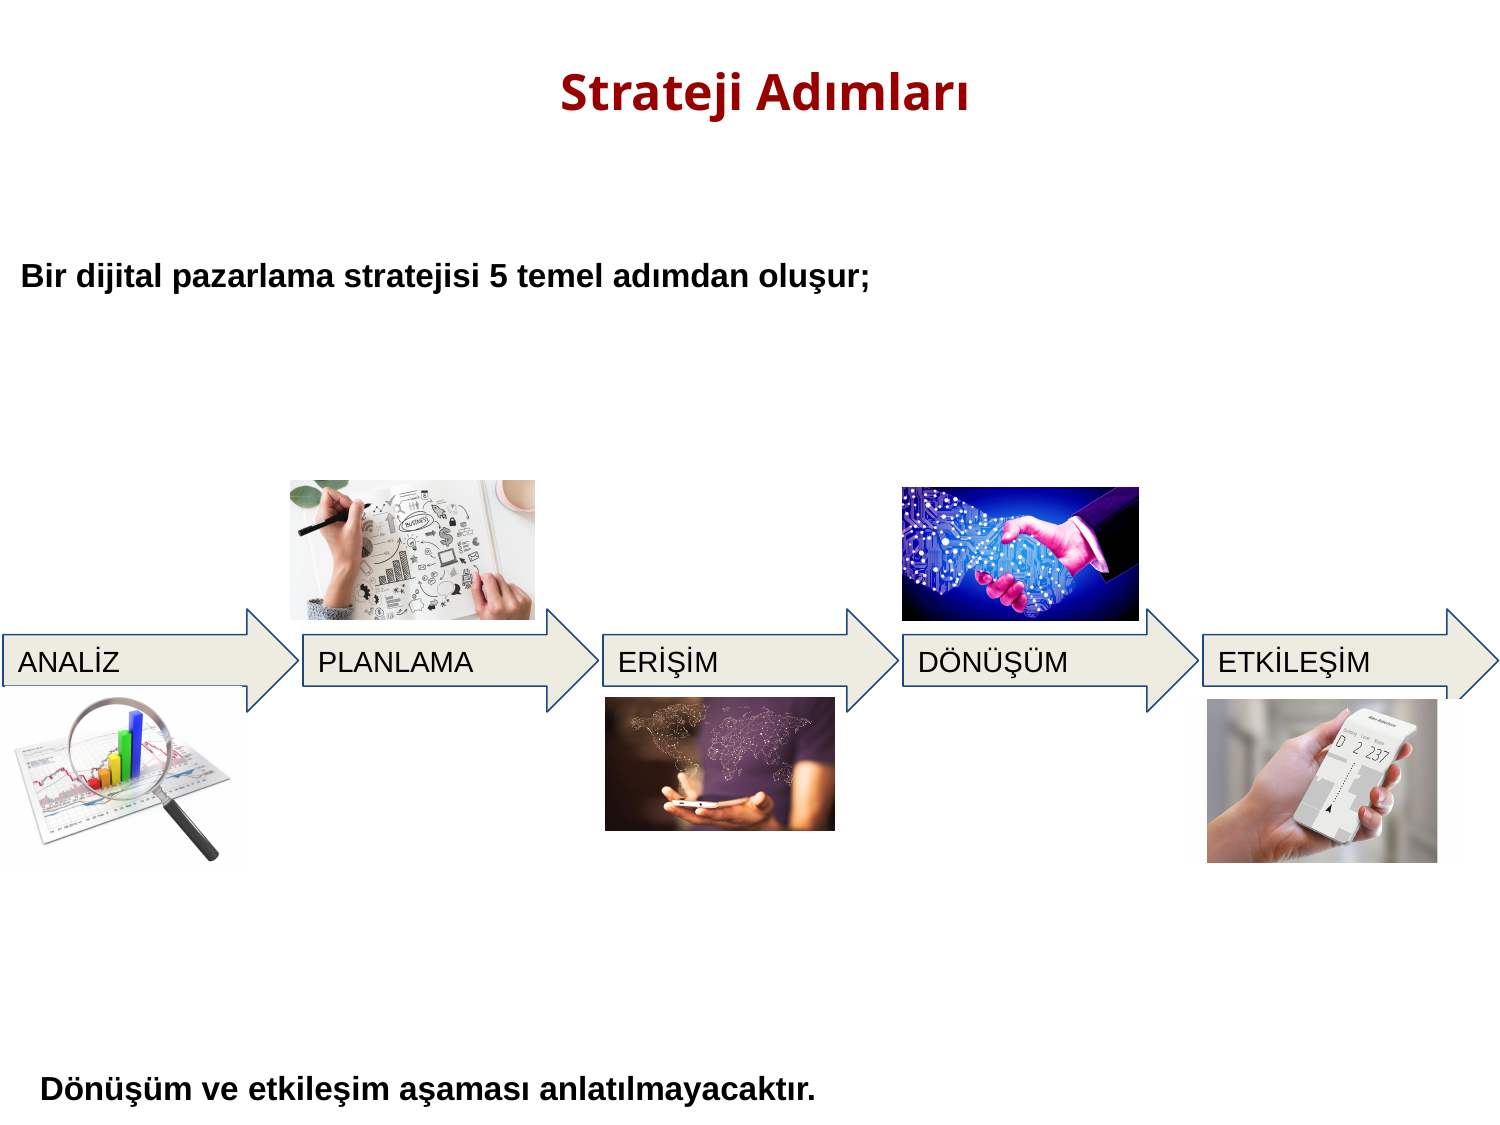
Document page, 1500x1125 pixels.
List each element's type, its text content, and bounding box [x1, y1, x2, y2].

picture [604, 697, 836, 831]
picture [902, 487, 1139, 621]
text_box ERİŞİM [603, 608, 899, 712]
text_box ANALİZ [3, 608, 299, 712]
text_box PLANLAMA [303, 608, 599, 712]
picture [1183, 699, 1461, 863]
text_box Bir dijital pazarlama stratejisi 5 temel adımdan oluşur; [5, 239, 1329, 309]
picture [5, 685, 242, 870]
text_box Strateji Adımları [93, 54, 1417, 129]
picture [290, 480, 536, 620]
text_box Dönüşüm ve etkileşim aşaması anlatılmayacaktır. [24, 1051, 1229, 1122]
text_box ETKİLEŞİM [1203, 608, 1499, 698]
text_box DÖNÜŞÜM [903, 608, 1199, 712]
